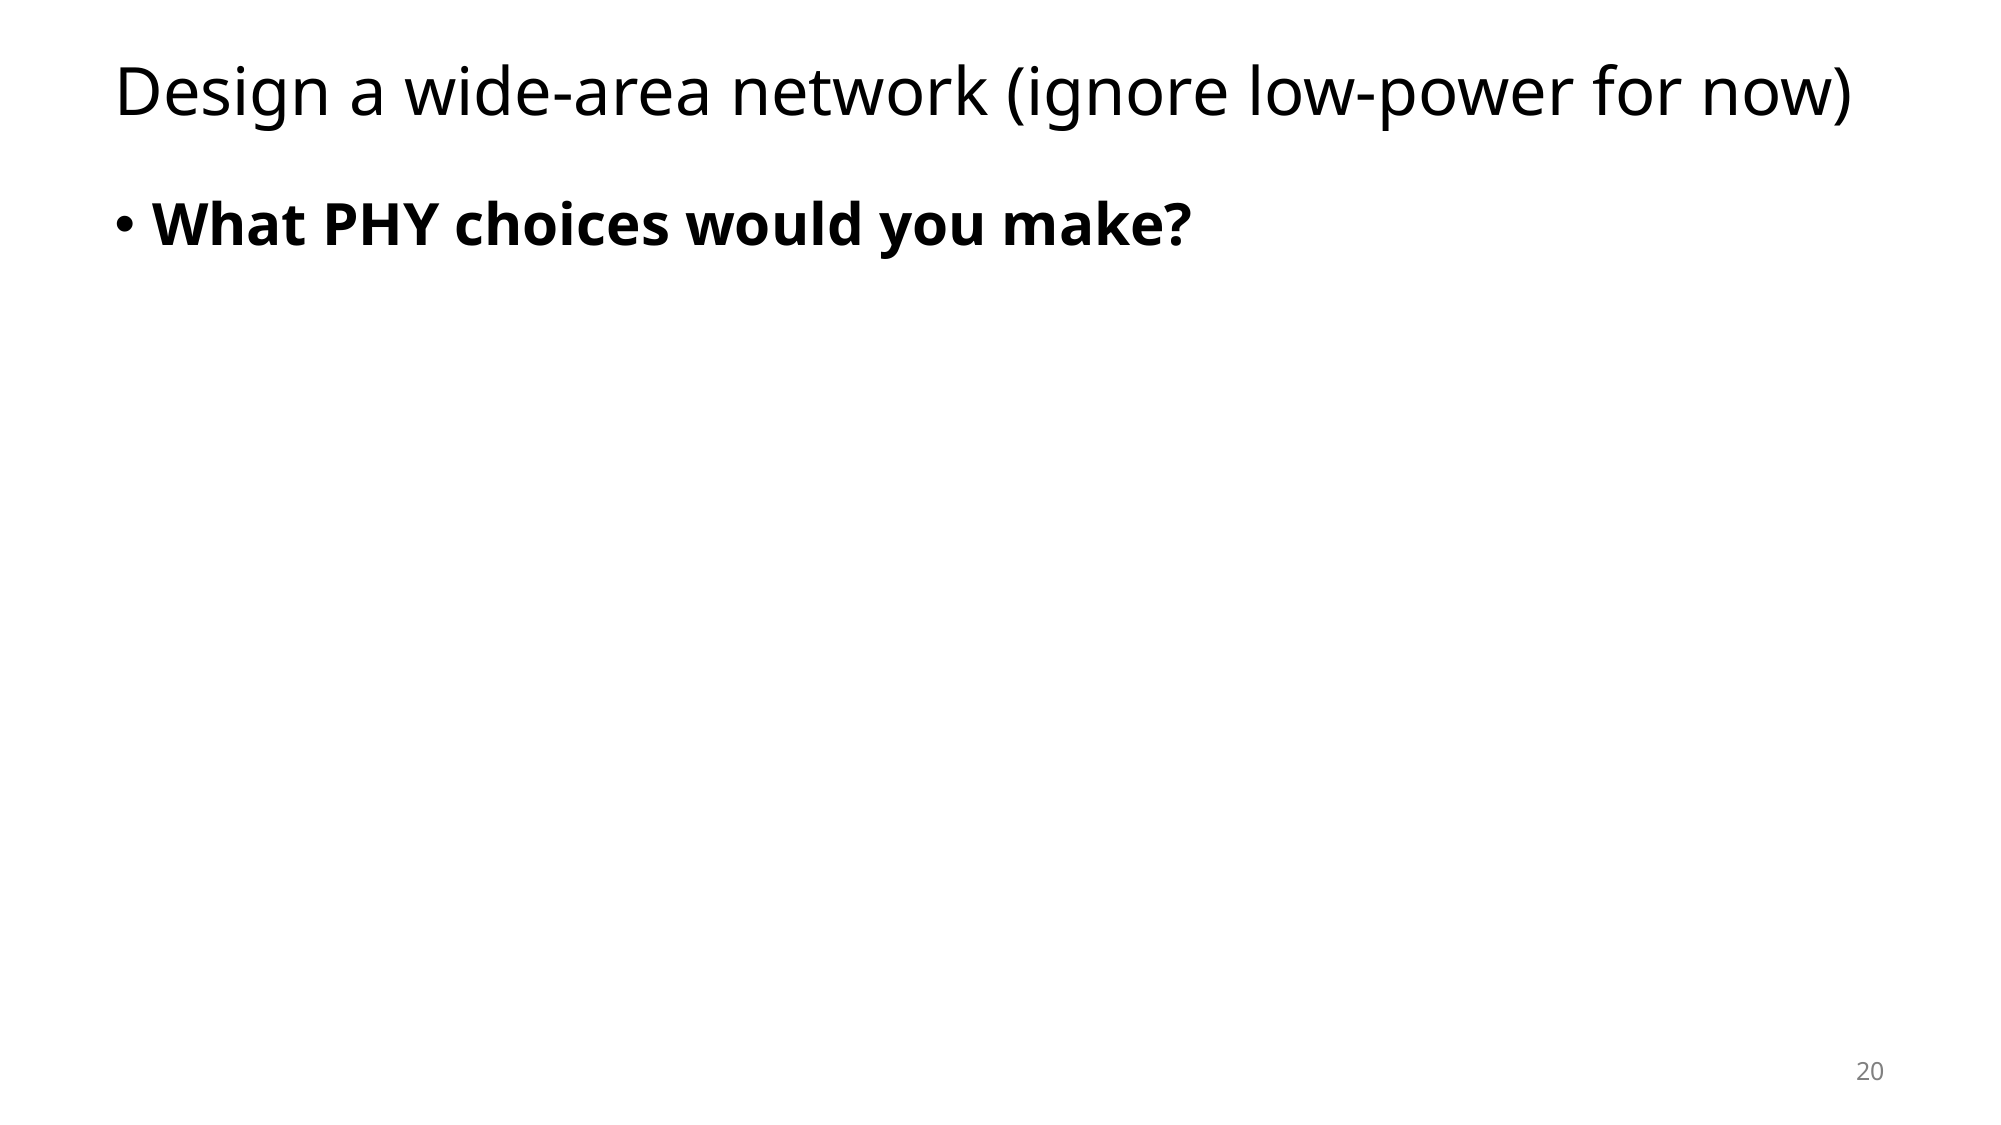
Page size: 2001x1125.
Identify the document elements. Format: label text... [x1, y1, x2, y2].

title Design a wide-area network (ignore low-power for now) [99, 37, 1900, 150]
list What PHY choices would you make? [99, 187, 1900, 1013]
slide_number 20 [1749, 1042, 1900, 1103]
